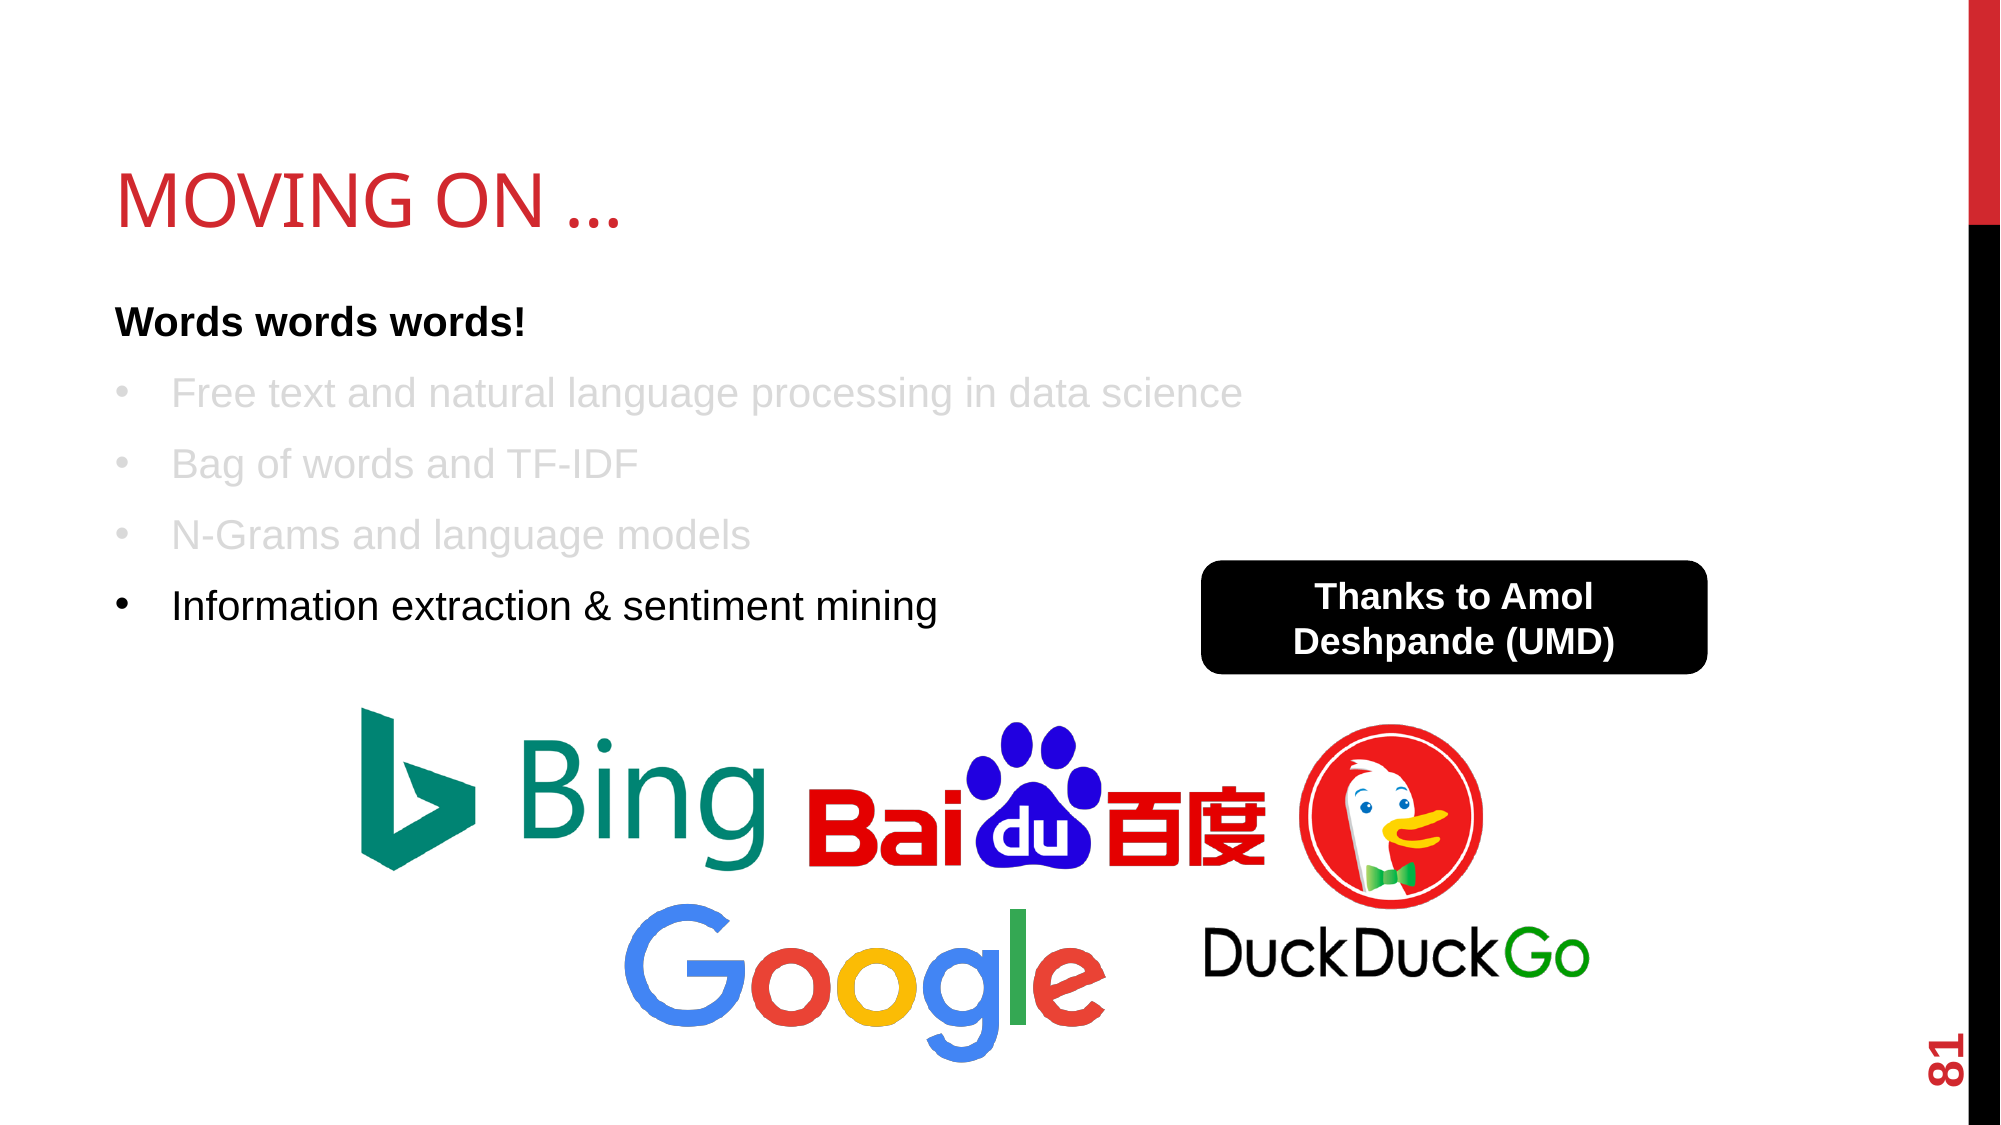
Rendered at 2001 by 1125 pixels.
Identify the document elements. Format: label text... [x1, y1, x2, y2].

text_box Thanks to Amol Deshpande (UMD) [1201, 560, 1708, 675]
slide_number 81 [1903, 887, 1984, 1104]
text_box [358, 702, 1591, 1067]
title Moving on … [99, 25, 1367, 250]
list Words words words! Free text and natural language processing in data science Bag of words and TF-IDF N-Grams and language models Information extraction & sentiment mining [99, 287, 1767, 1005]
